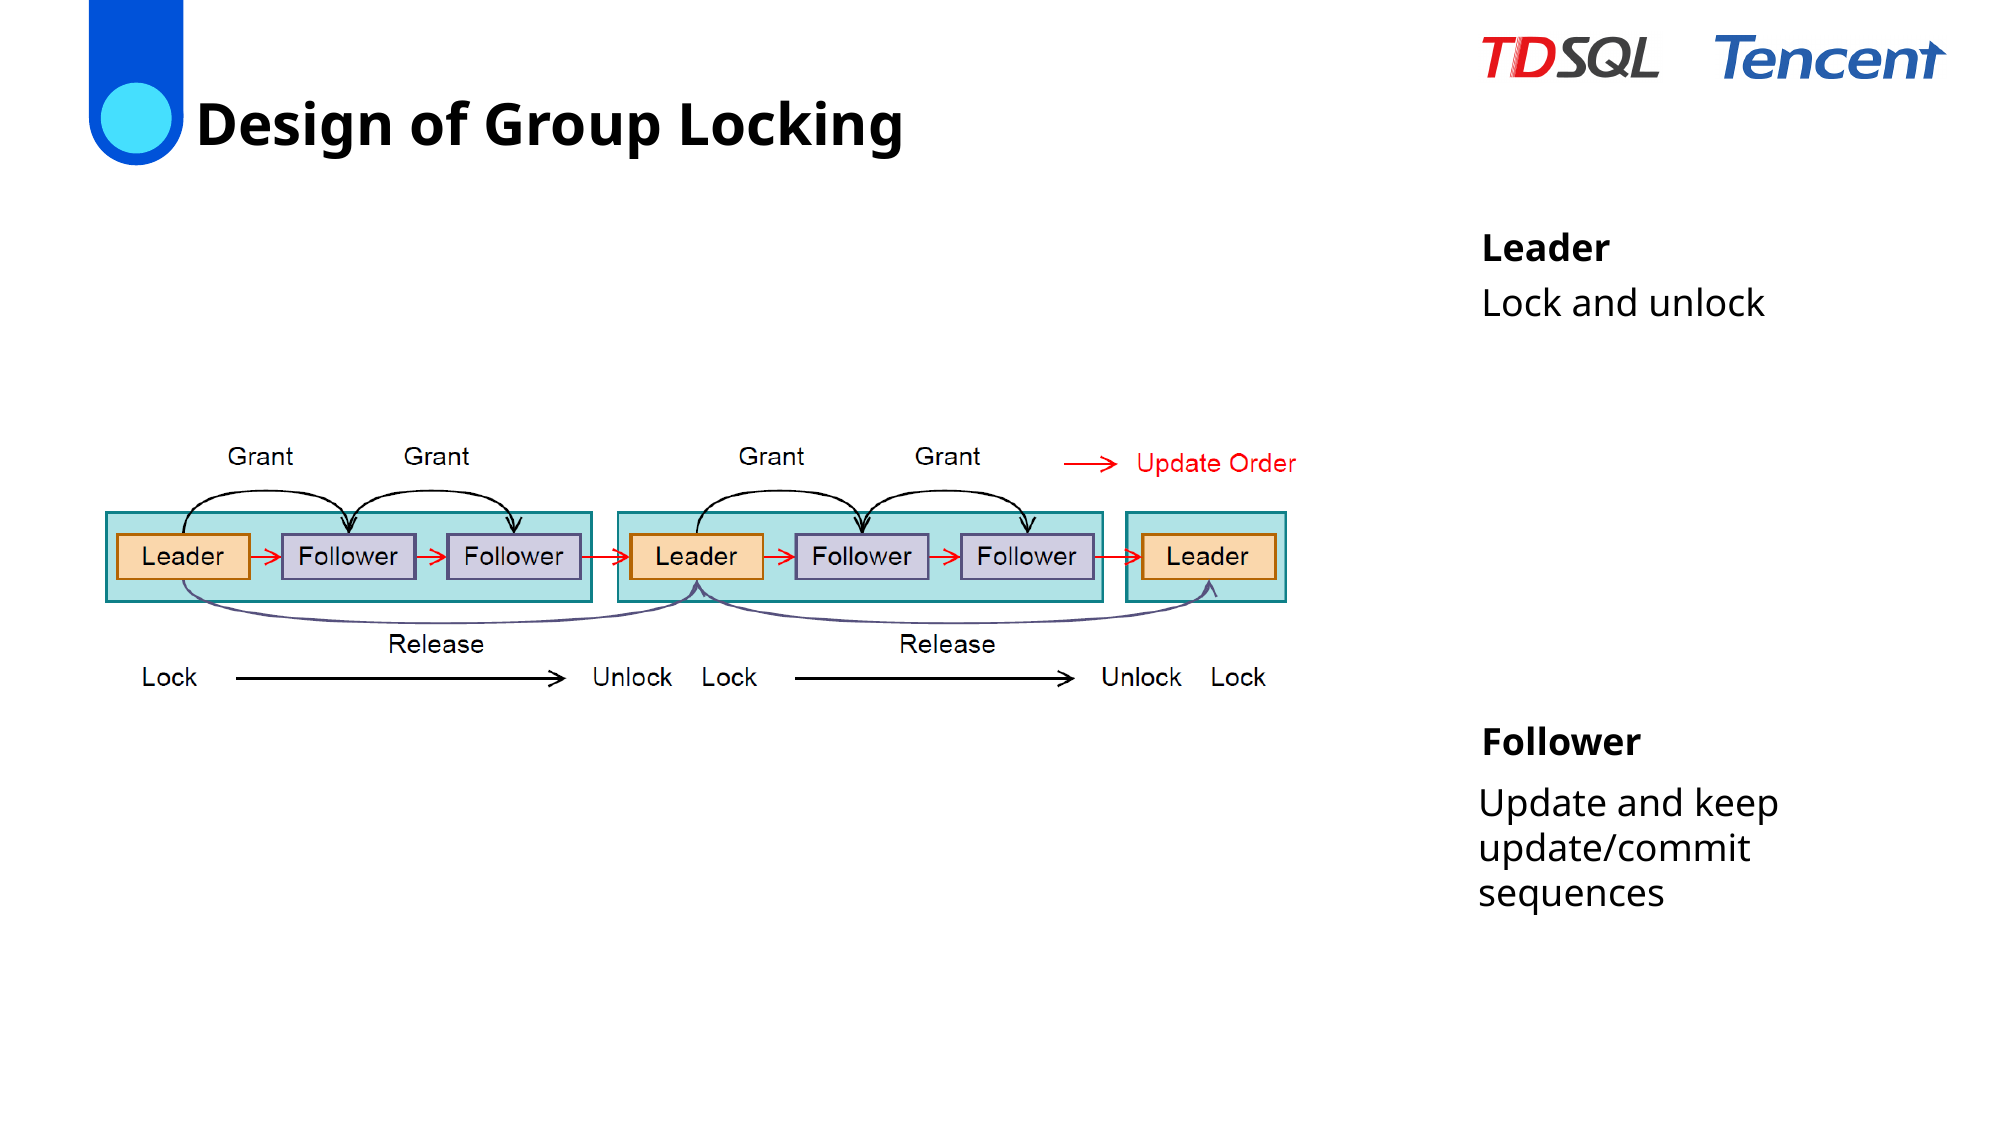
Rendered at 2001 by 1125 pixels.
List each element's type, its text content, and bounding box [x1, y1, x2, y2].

text_box Leader [1466, 216, 1760, 271]
picture [1715, 35, 1947, 79]
text_box Lock and unlock [1466, 271, 1962, 332]
text_box Follower [1466, 710, 1896, 771]
text_box Update and keep update/commit sequences [1463, 771, 1958, 921]
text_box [88, 0, 184, 166]
text_box Design of Group Locking [184, 80, 920, 165]
picture [100, 431, 1301, 694]
picture [1478, 31, 1663, 83]
